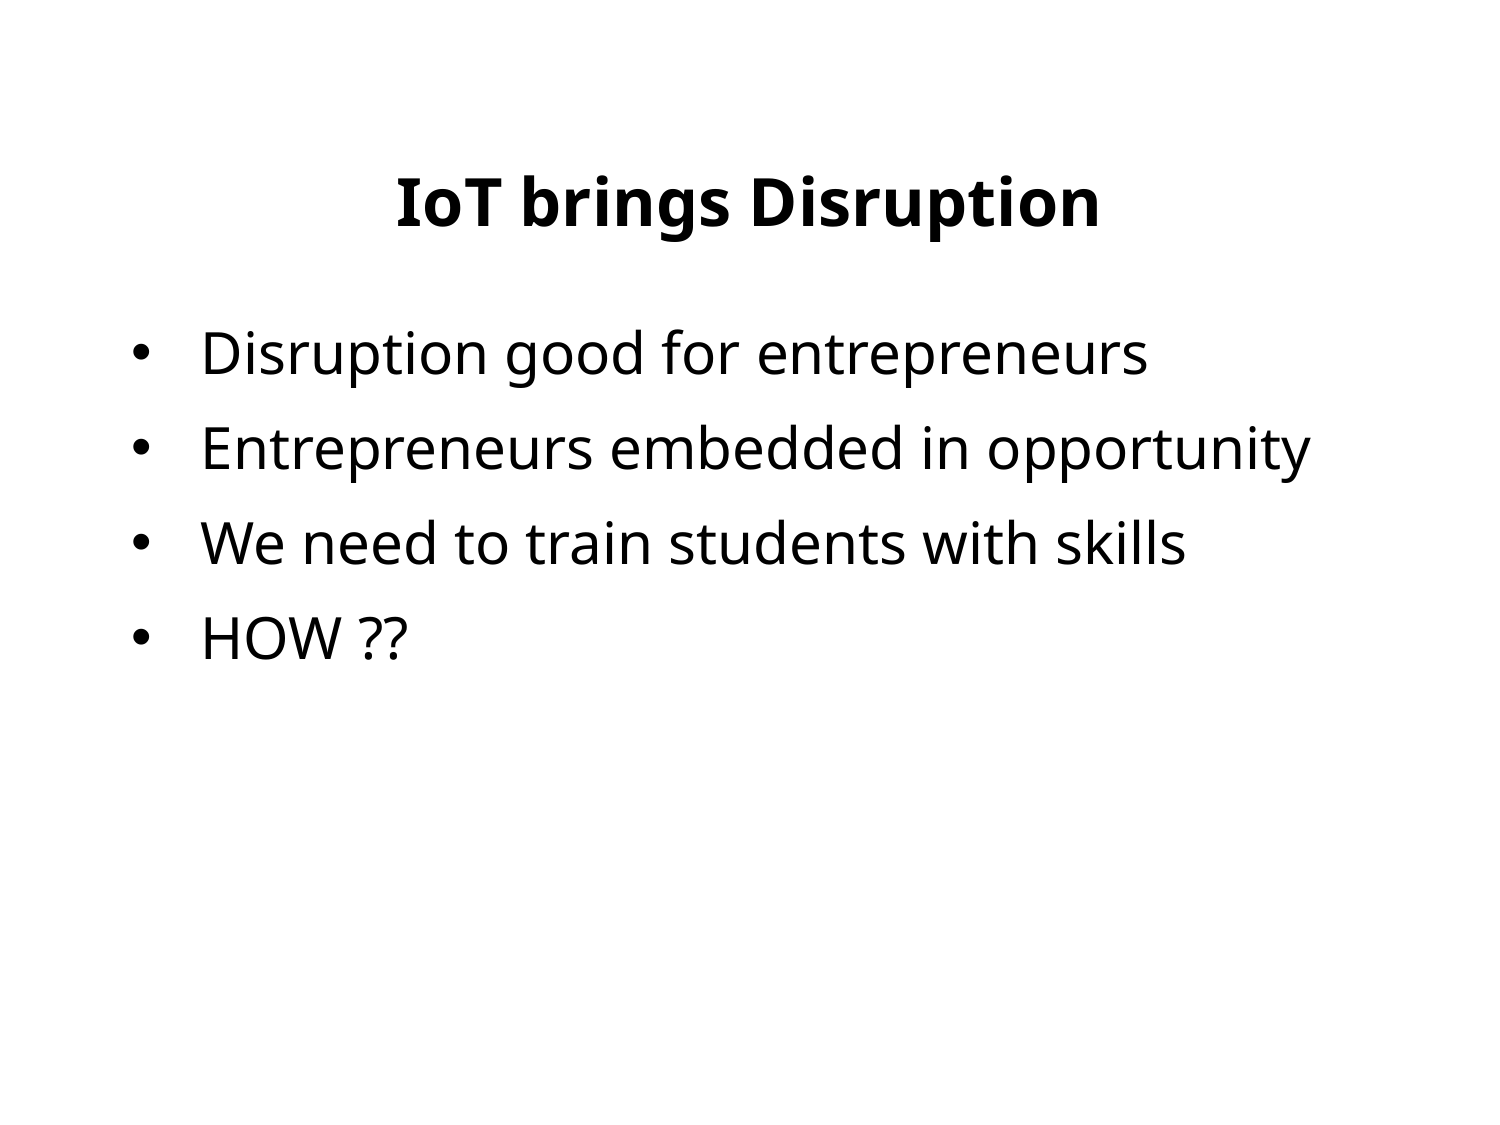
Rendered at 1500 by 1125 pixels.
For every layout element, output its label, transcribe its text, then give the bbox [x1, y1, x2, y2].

text_box Disruption good for entrepreneurs Entrepreneurs embedded in opportunity We need to train students with skills HOW ?? [124, 322, 1375, 1059]
text_box IoT brings Disruption [0, 76, 1500, 322]
